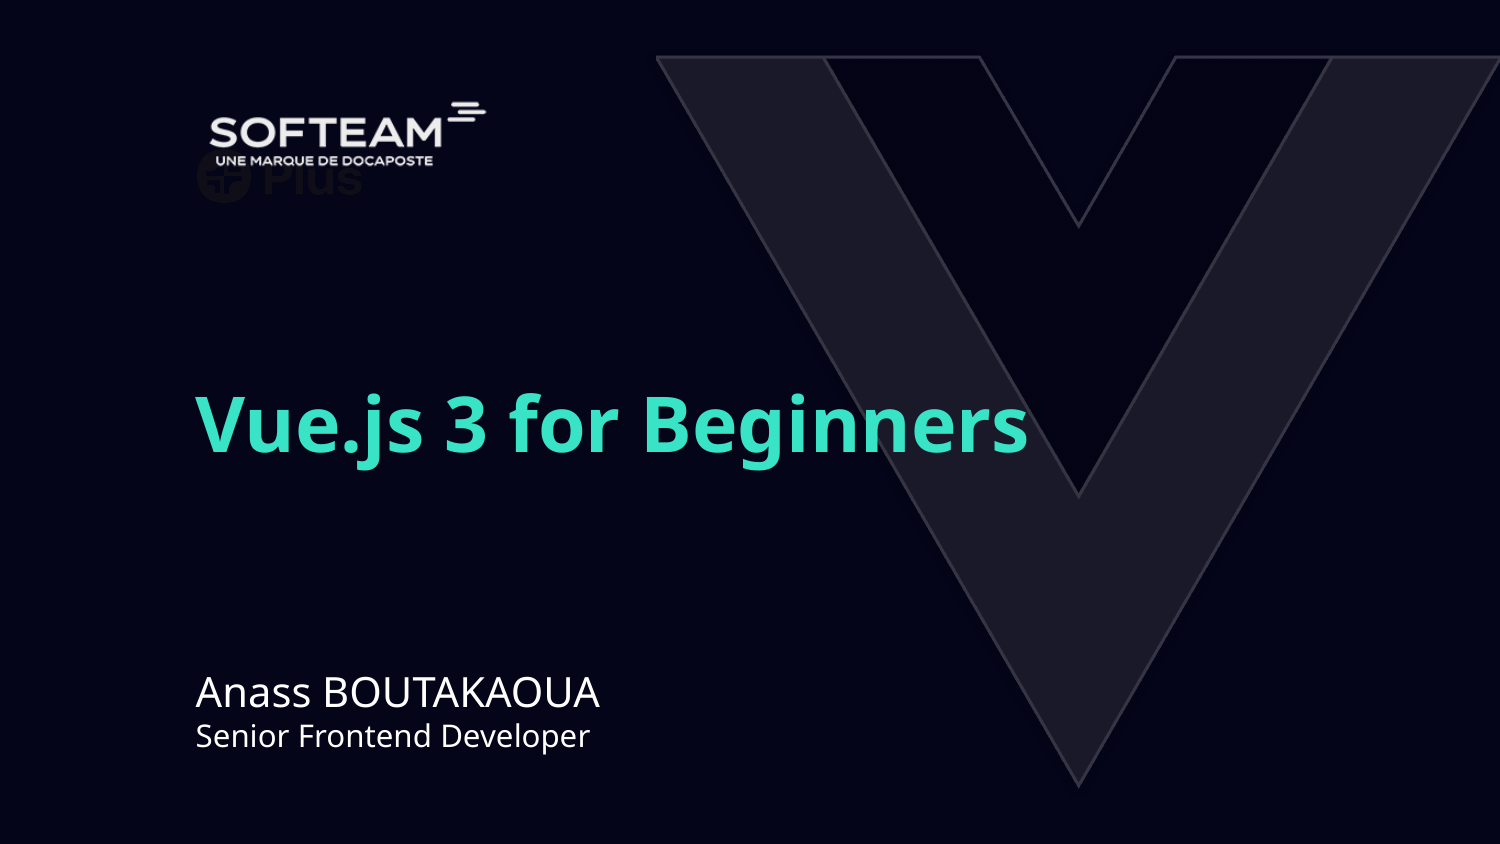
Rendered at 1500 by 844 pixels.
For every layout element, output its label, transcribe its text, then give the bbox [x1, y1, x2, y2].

picture [655, 0, 1500, 844]
picture [180, 95, 515, 203]
text_box Anass BOUTAKAOUA Senior Frontend Developer [180, 671, 649, 748]
title Vue.js 3 for Beginners [180, 256, 650, 588]
